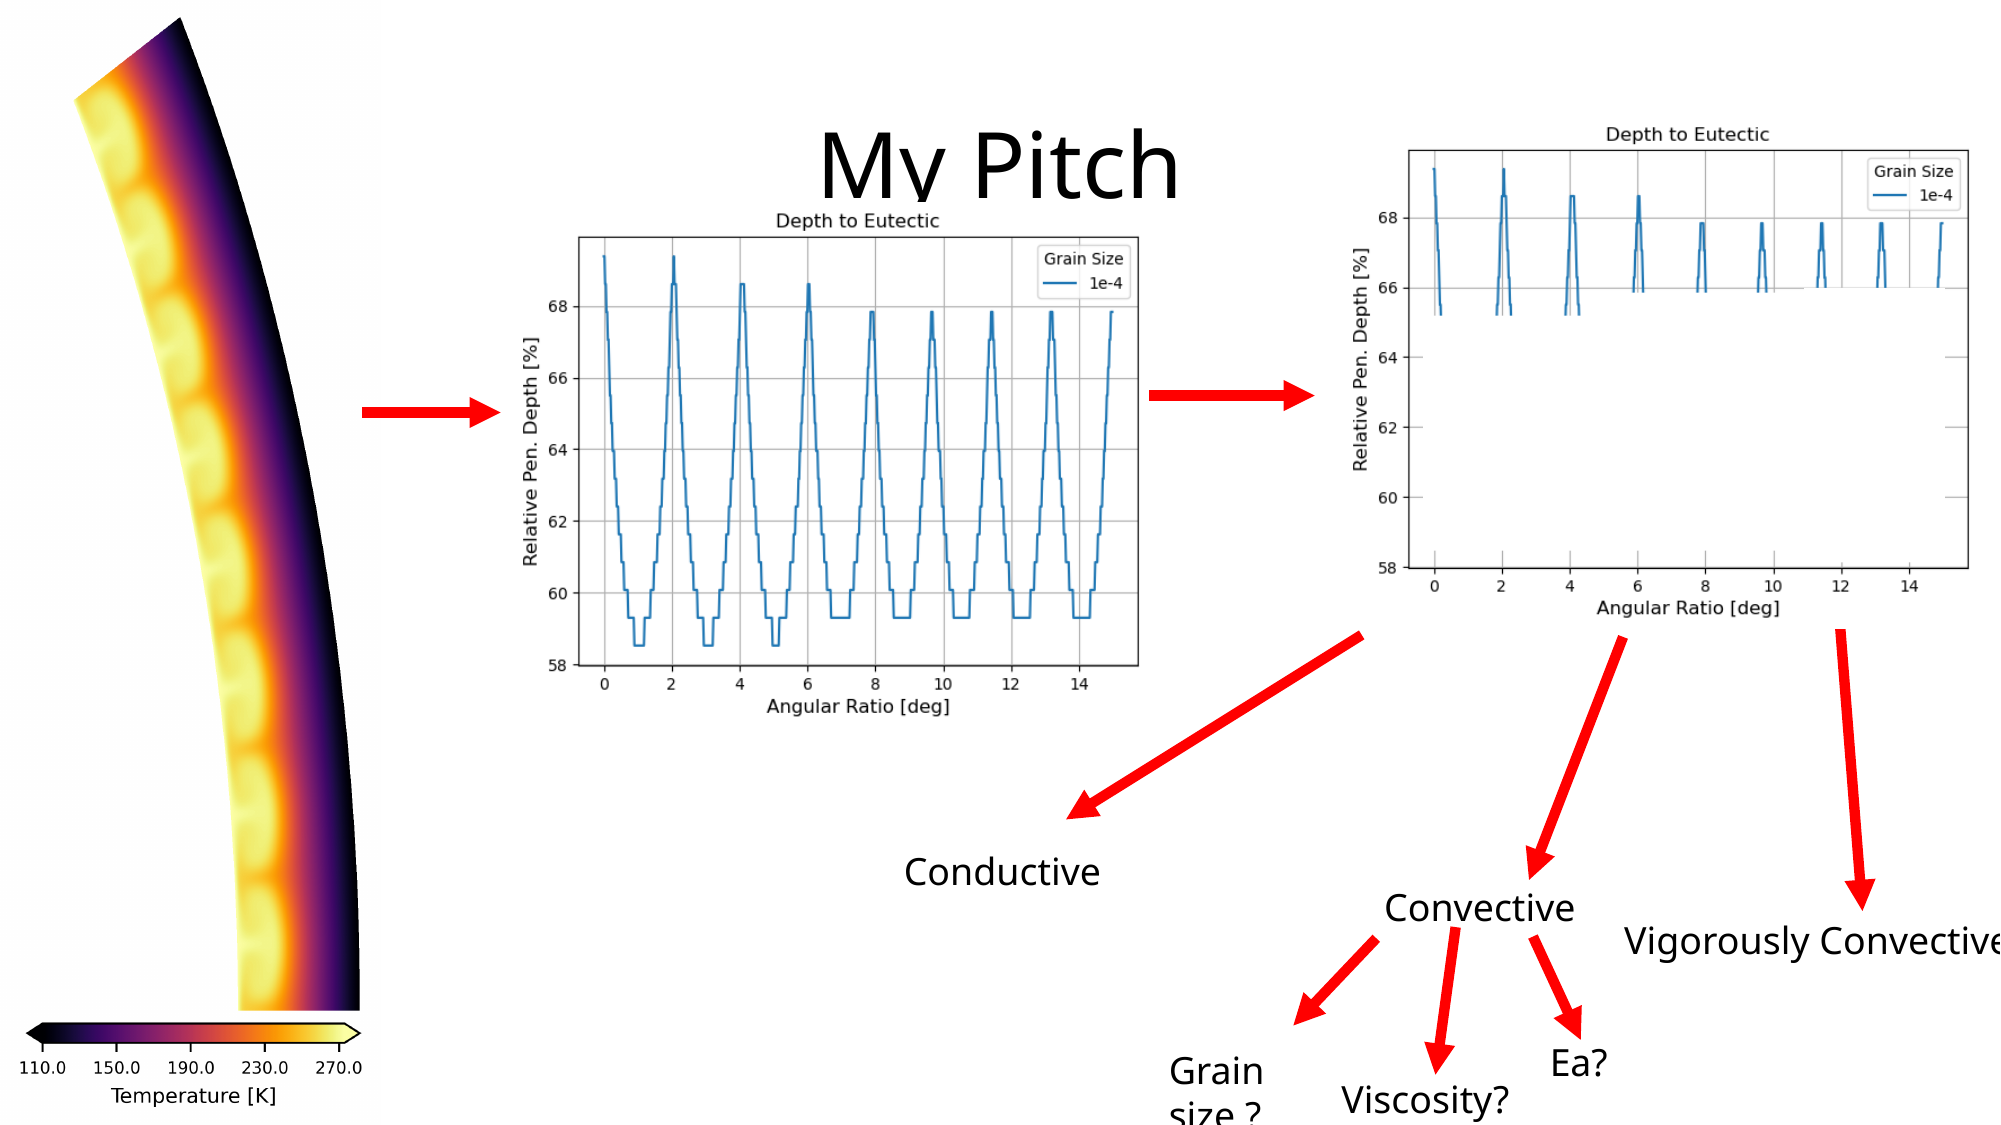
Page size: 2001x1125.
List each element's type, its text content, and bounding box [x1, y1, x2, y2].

text_box Convective [1369, 876, 1591, 937]
title My Pitch [381, 59, 1863, 278]
text_box Conductive [889, 840, 1116, 901]
text_box Viscosity? [1326, 1068, 1545, 1125]
picture [1342, 116, 1980, 633]
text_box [1292, 937, 1377, 1026]
text_box Ea? [1535, 1031, 1753, 1092]
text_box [1532, 936, 1582, 1041]
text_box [1065, 634, 1363, 820]
text_box Vigorously Convective [1609, 909, 2000, 969]
picture [512, 202, 1150, 729]
picture [0, 0, 381, 1125]
text_box Grain size ? [1154, 1039, 1373, 1125]
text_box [1838, 629, 1863, 912]
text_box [1528, 636, 1624, 881]
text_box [1434, 926, 1457, 1076]
